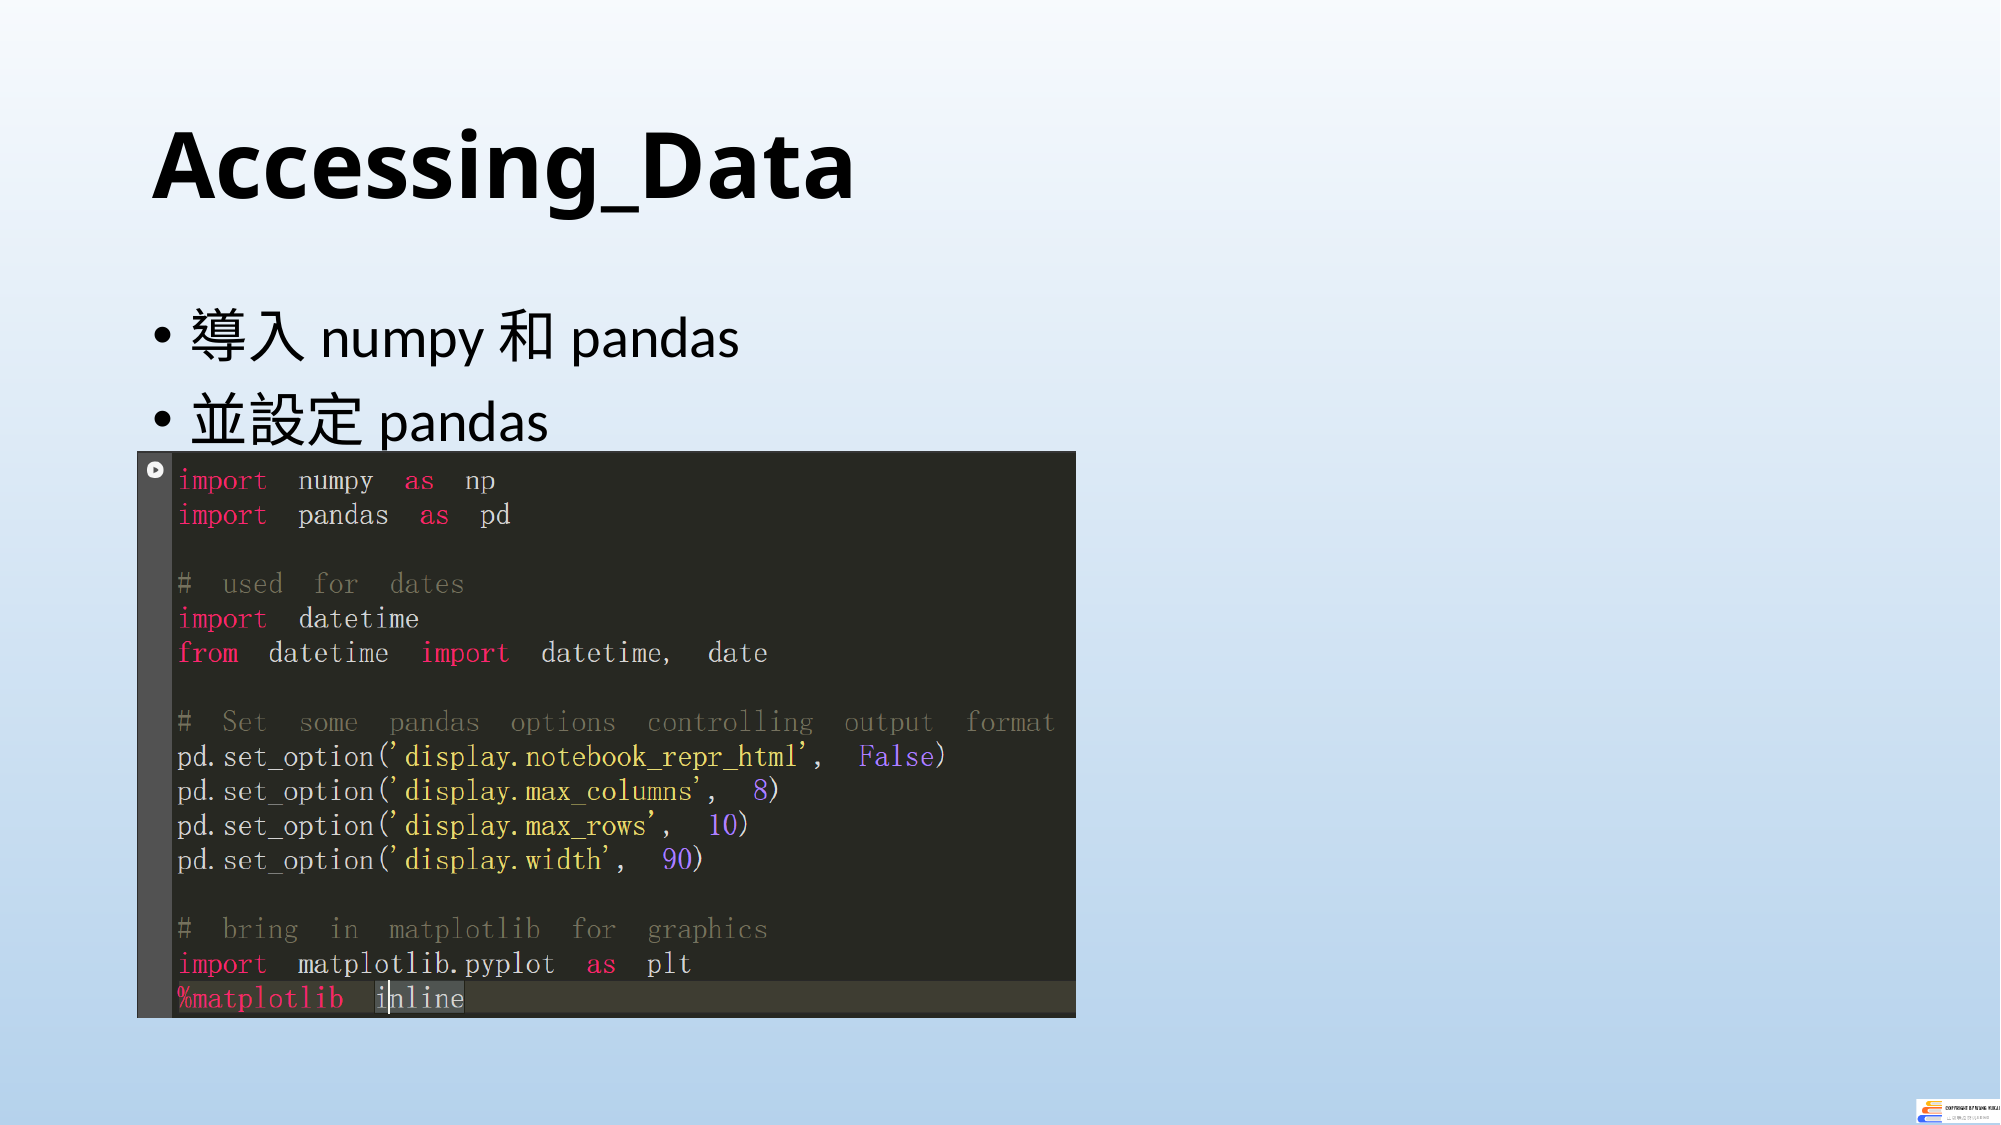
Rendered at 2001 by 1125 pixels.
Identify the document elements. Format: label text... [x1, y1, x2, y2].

picture [137, 451, 1076, 1018]
list 導入numpy和pandas 並設定pandas [137, 299, 1863, 1014]
picture [1916, 1099, 2000, 1123]
title Accessing_Data [137, 59, 1863, 278]
